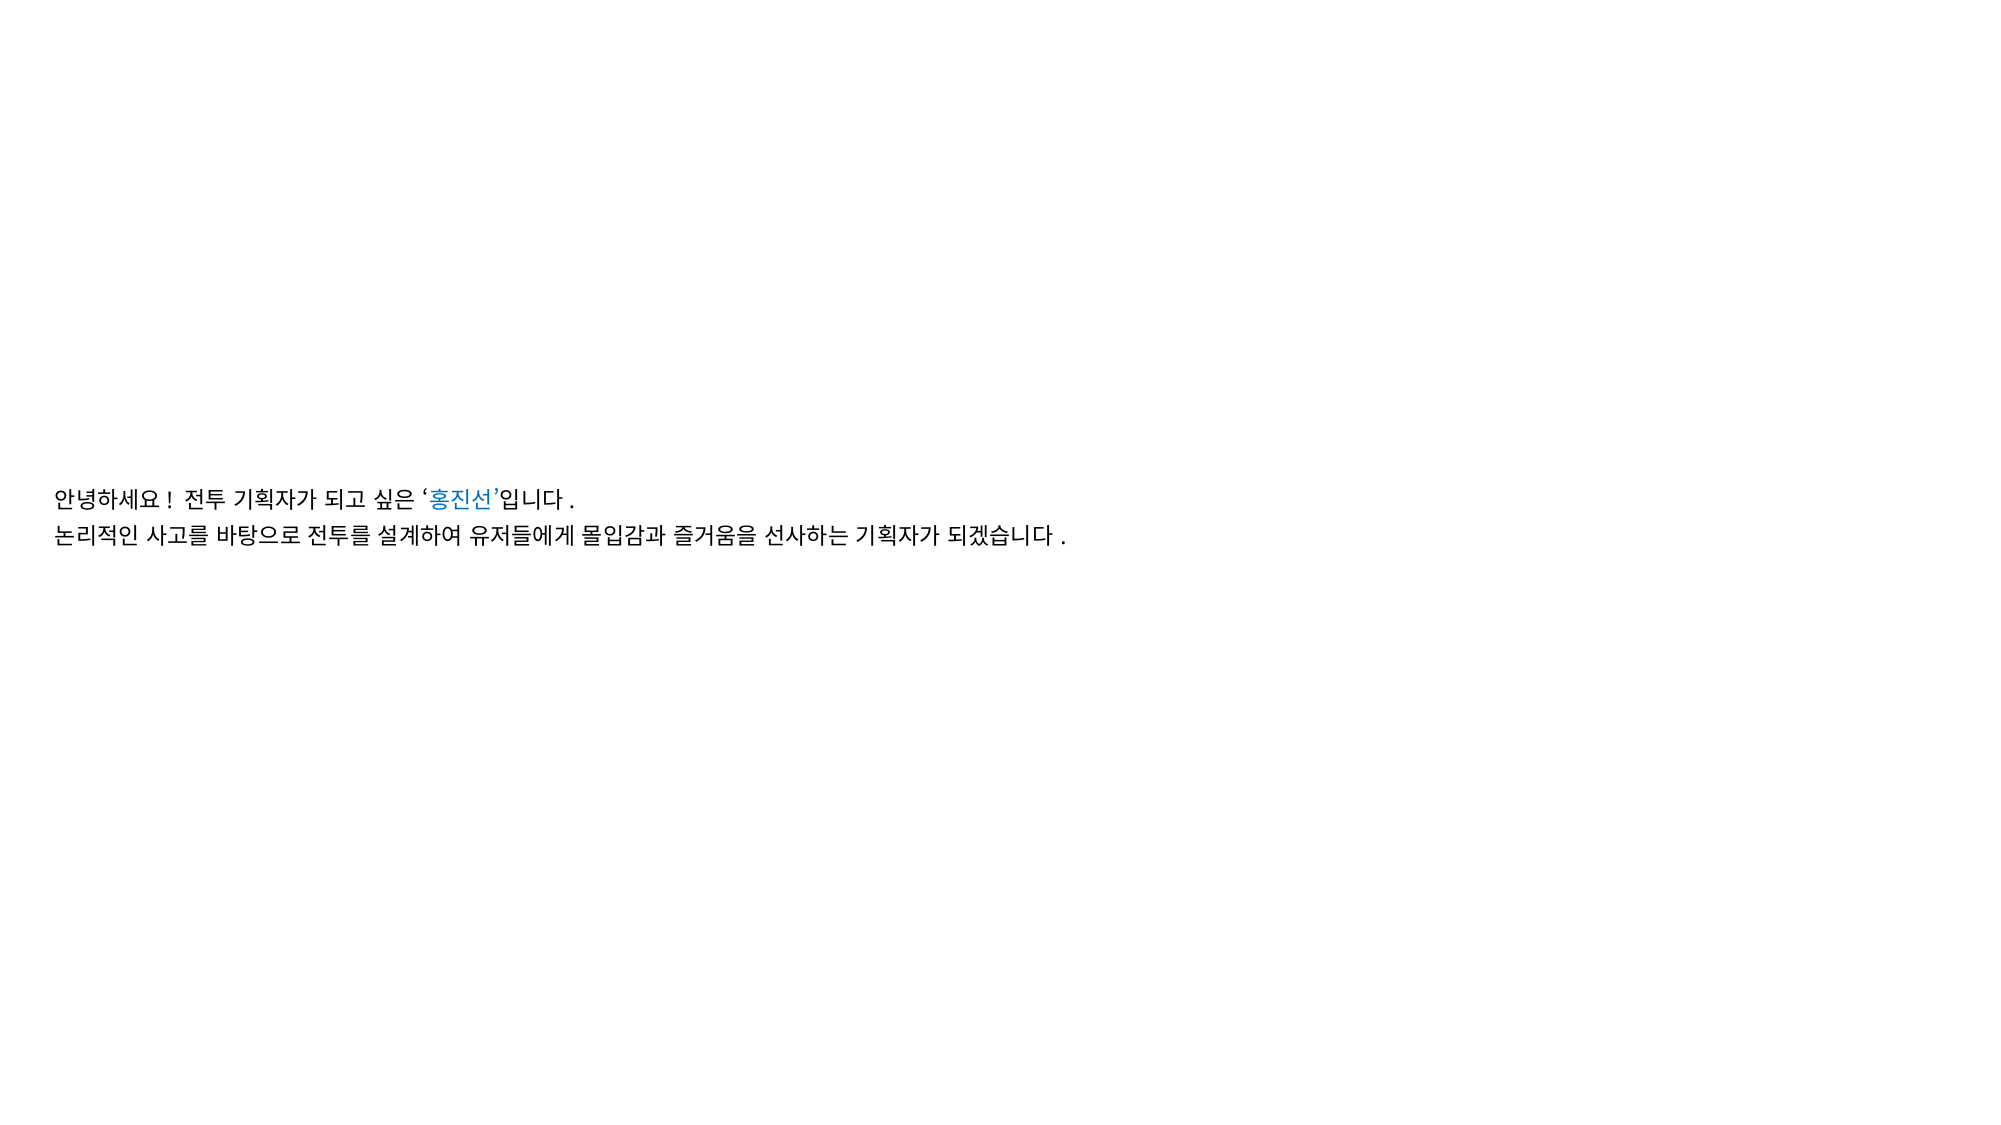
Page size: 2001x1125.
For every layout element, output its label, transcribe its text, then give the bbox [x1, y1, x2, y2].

text_box 안녕하세요! 전투 기획자가 되고 싶은 ‘홍진선’입니다. 논리적인 사고를 바탕으로 전투를 설계하여 유저들에게 몰입감과 즐거움을 선사하는 기획자가 되겠습니다. [54, 477, 1067, 549]
